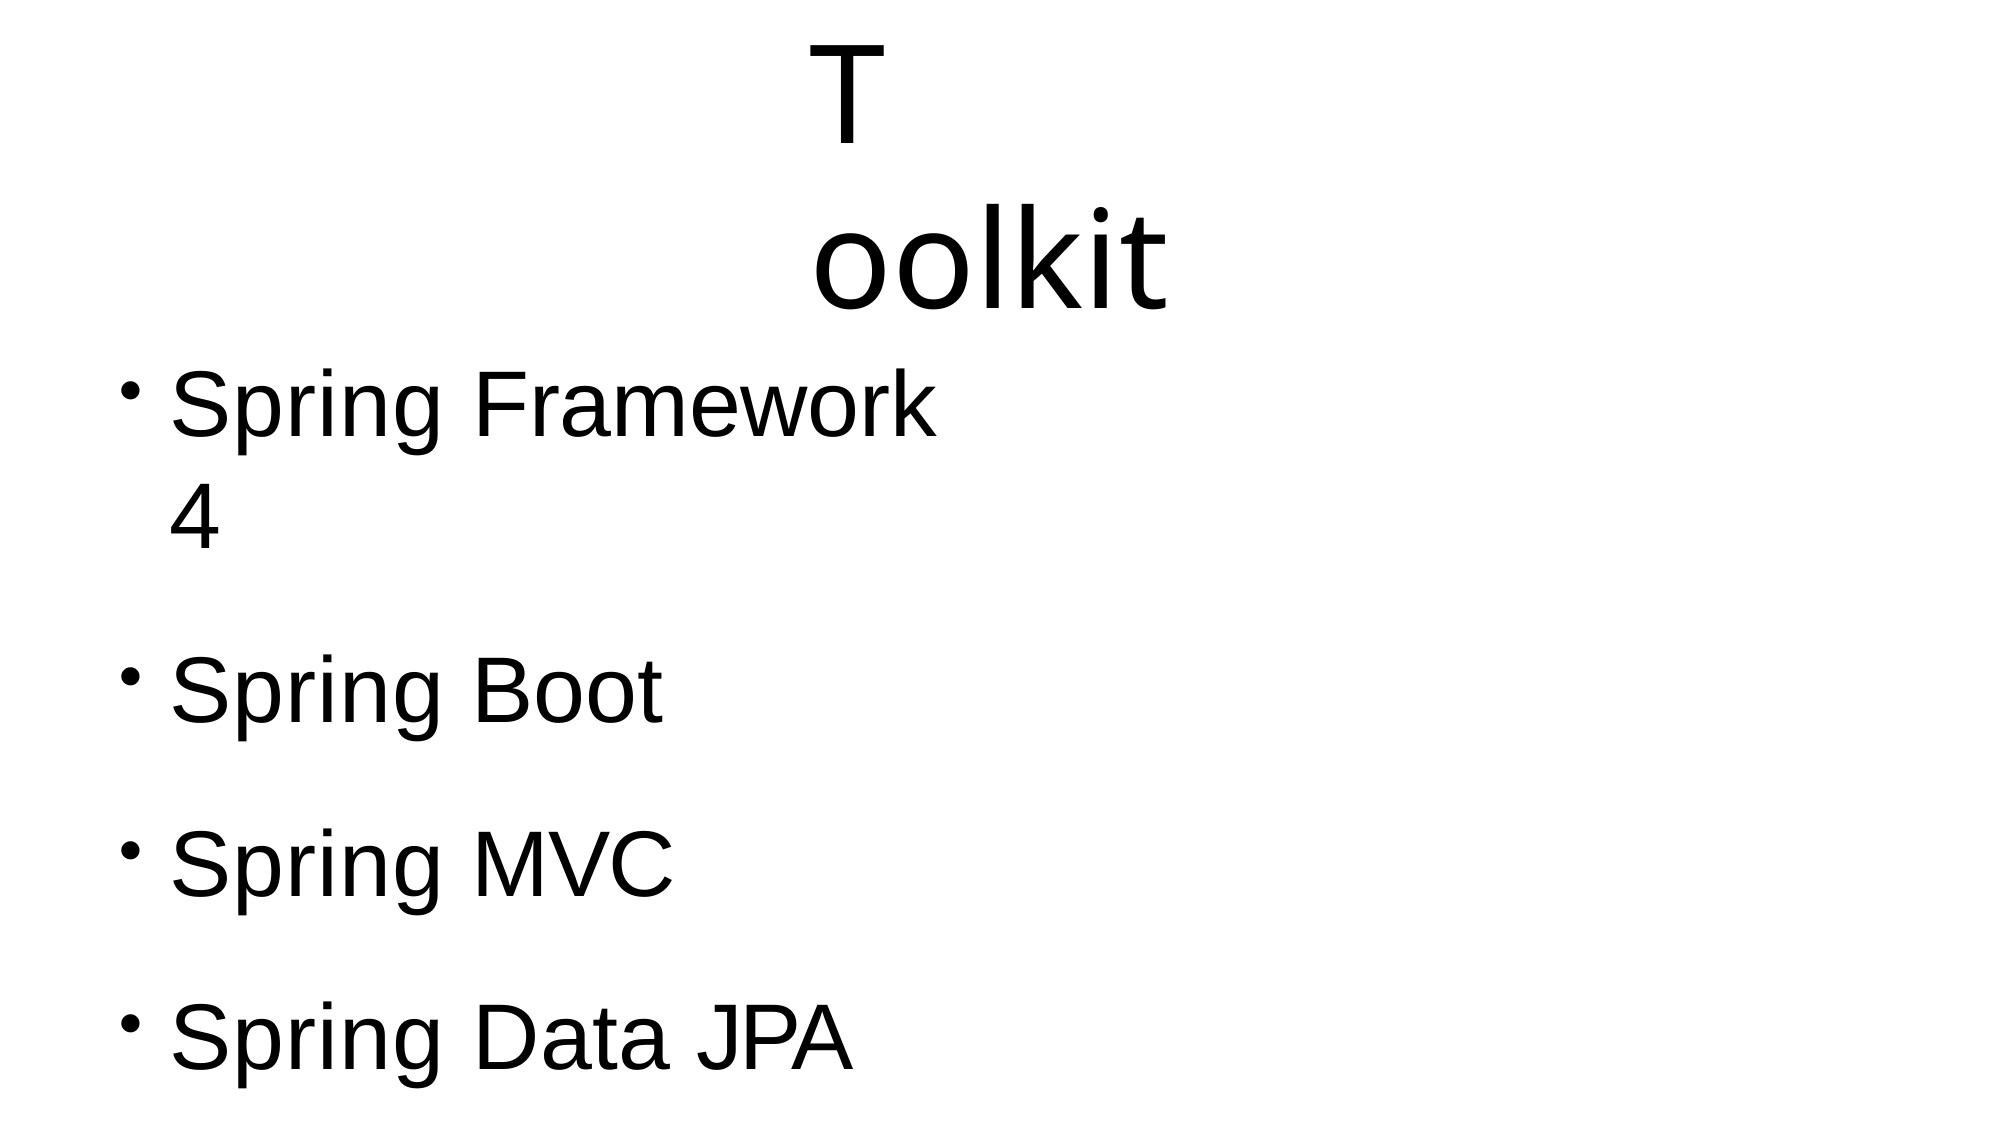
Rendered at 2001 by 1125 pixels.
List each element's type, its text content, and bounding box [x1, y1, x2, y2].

text_box Spring Framework 4 Spring Boot Spring MVC Spring Data JPA [117, 342, 1015, 1089]
title T oolkit [808, 6, 1193, 336]
